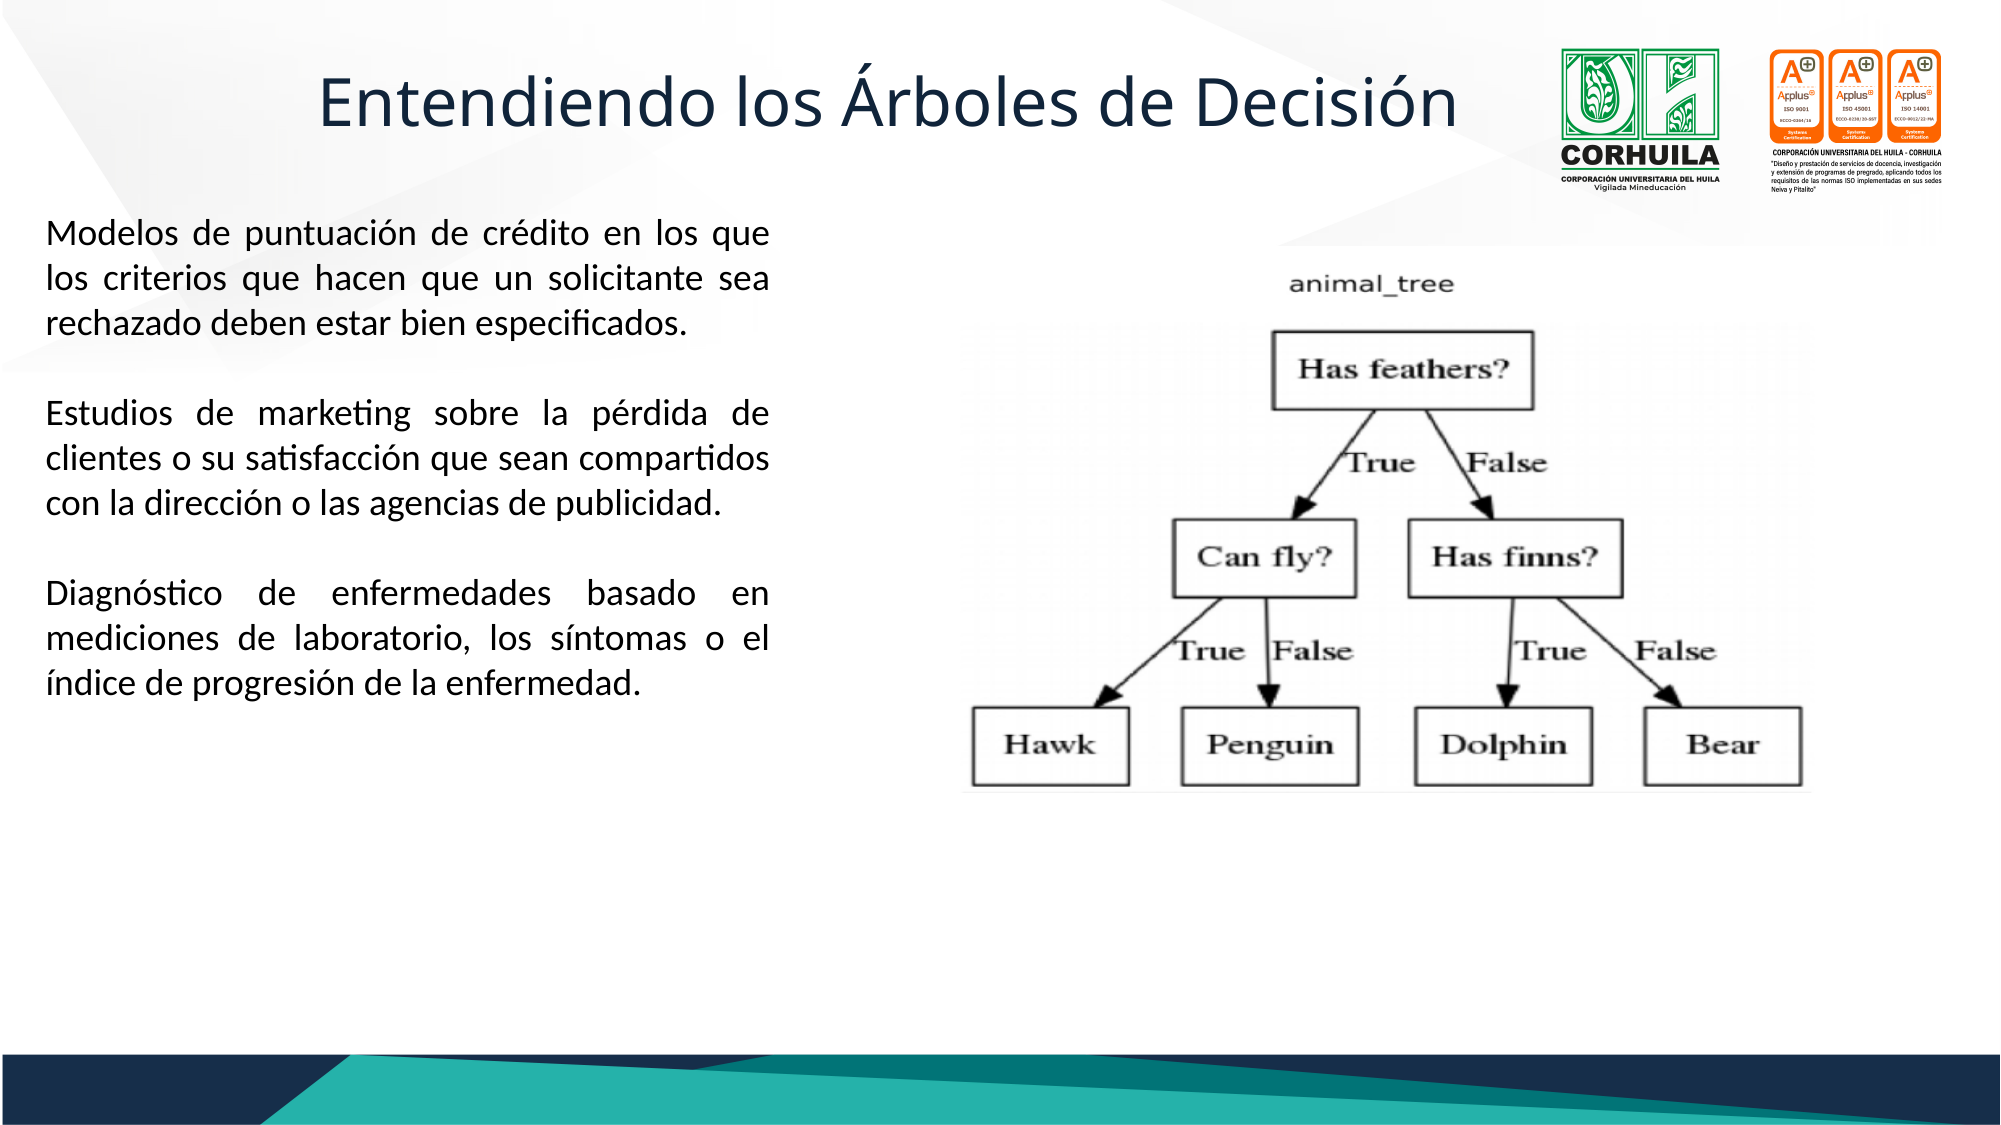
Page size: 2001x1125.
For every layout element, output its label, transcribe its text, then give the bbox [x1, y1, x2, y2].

picture [0, 0, 2000, 1125]
text_box Modelos de puntuación de crédito en los que los criterios que hacen que un solicitante sea rechazado deben estar bien especificados. Estudios de marketing sobre la pérdida de clientes o su satisfacción que sean compartidos con la dirección o las agencias de publicidad. Diagnóstico de enfermedades basado en mediciones de laboratorio, los síntomas o el índice de progresión de la enfermedad. [30, 200, 786, 711]
text_box Entendiendo los Árboles de Decisión [0, 52, 1861, 148]
